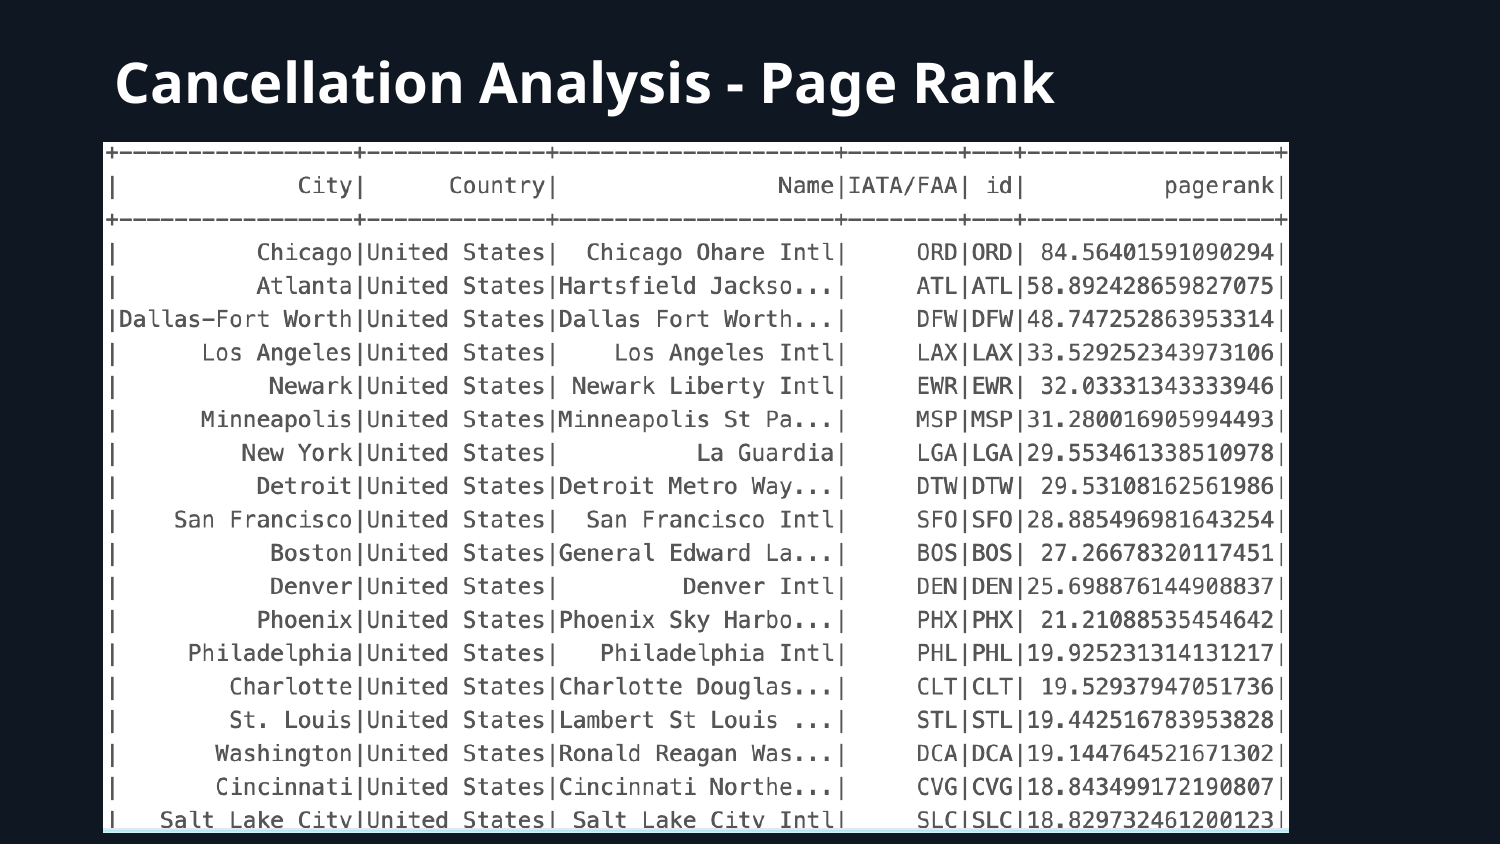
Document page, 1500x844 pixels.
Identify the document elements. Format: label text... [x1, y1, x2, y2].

picture [102, 142, 1289, 834]
title Cancellation Analysis - Page Rank [103, 44, 1397, 126]
